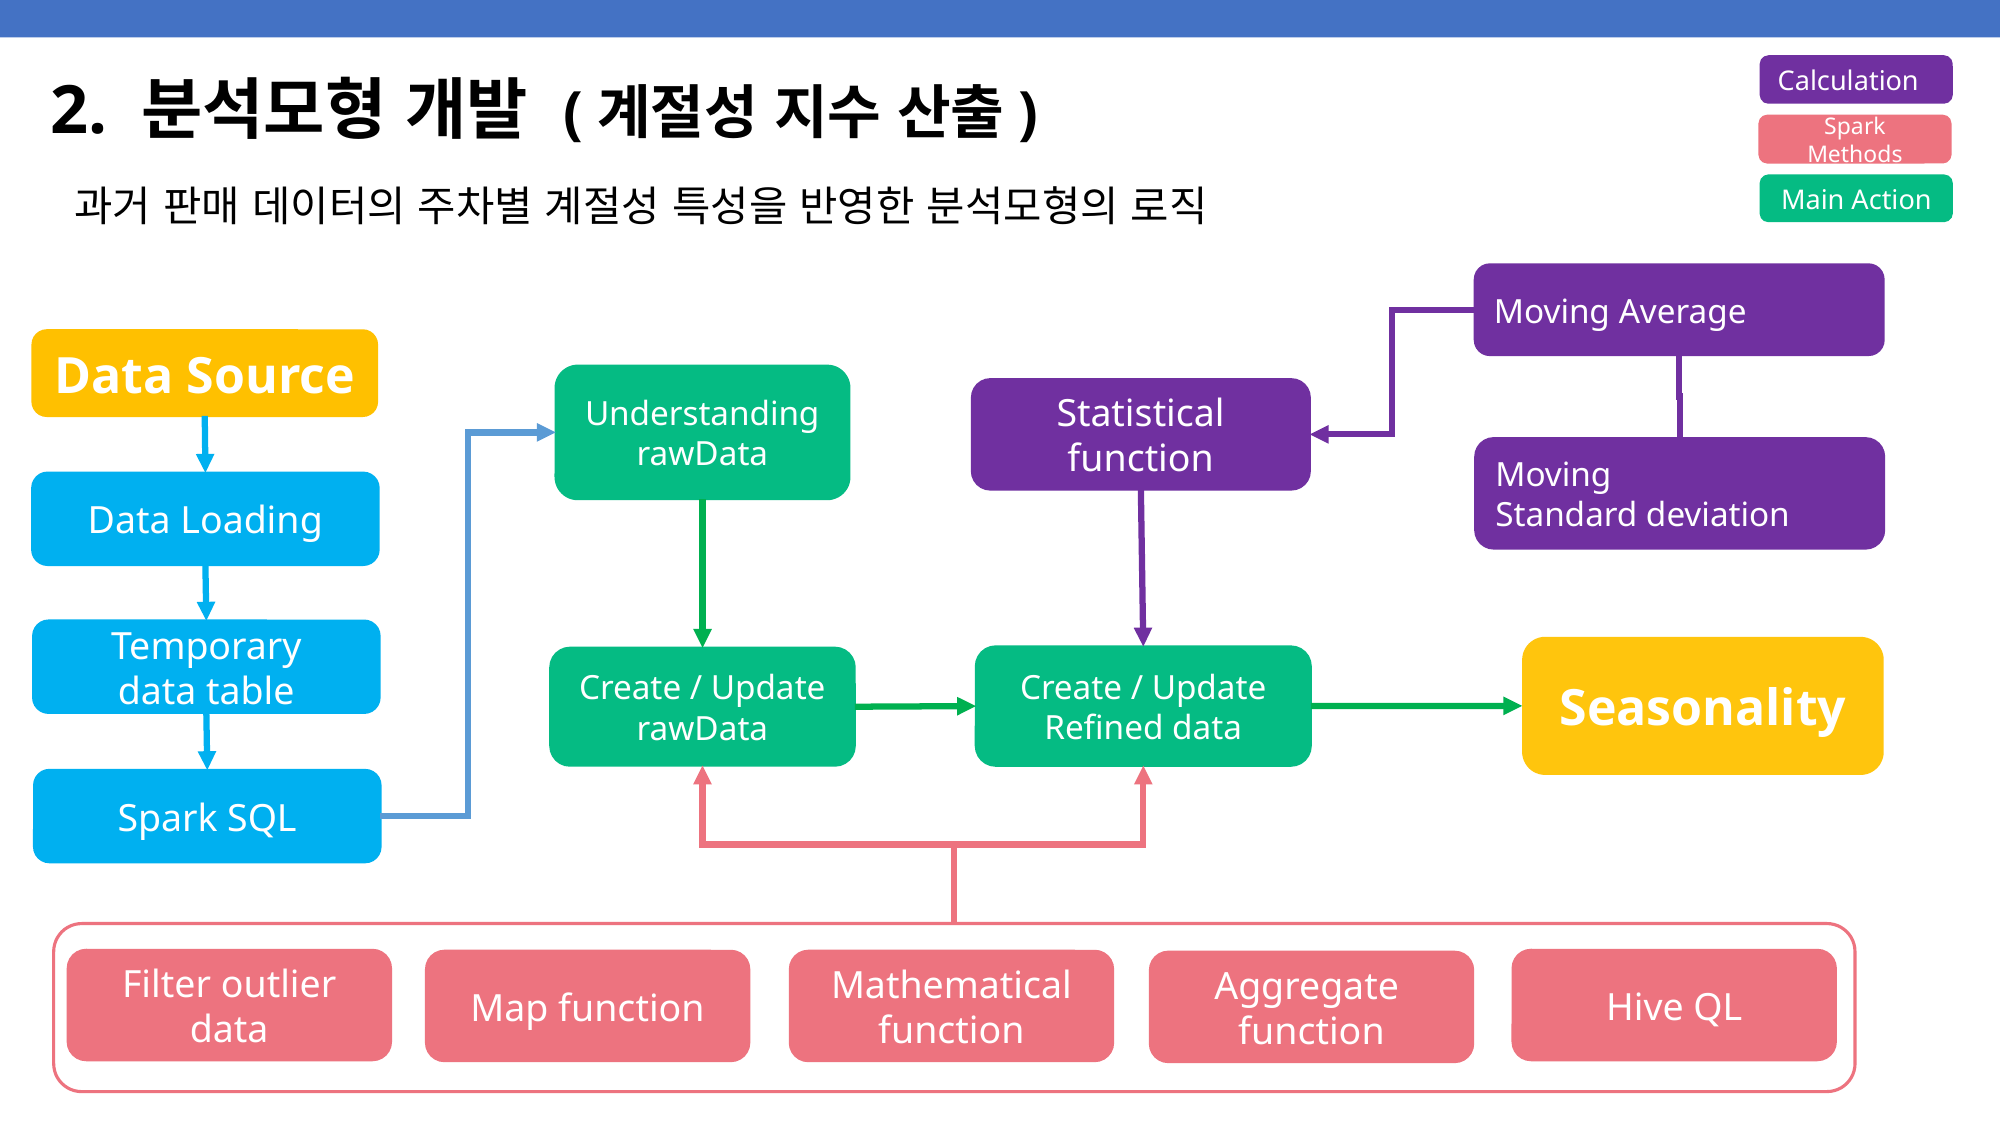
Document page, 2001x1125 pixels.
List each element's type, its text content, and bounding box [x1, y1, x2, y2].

text_box [52, 922, 1857, 1093]
text_box Moving Standard deviation [1474, 437, 1886, 550]
text_box Calculation [1759, 55, 1953, 104]
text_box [1309, 309, 1475, 435]
text_box Main Action [1759, 174, 1953, 223]
text_box Moving Average [1473, 263, 1885, 357]
text_box Spark SQL [32, 768, 382, 864]
text_box Data Loading [31, 471, 380, 567]
title 2. 분석모형 개발 (계절성 지수 산출) [35, 68, 1114, 157]
text_box Temporary data table [32, 619, 380, 714]
text_box Seasonality [1521, 635, 1885, 776]
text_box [380, 432, 556, 817]
list 과거 판매 데이터의 주차별 계절성 특성을 반영한 분석모형의 로직 [59, 178, 1346, 226]
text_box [749, 718, 908, 971]
text_box Create / Update rawData [556, 646, 856, 767]
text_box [1140, 489, 1144, 647]
text_box Spark Methods [1758, 114, 1952, 164]
text_box Data Source [31, 329, 379, 418]
text_box Understanding rawData [554, 364, 851, 501]
text_box Statistical function [970, 378, 1311, 491]
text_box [969, 750, 1128, 940]
text_box Create / Update Refined data [974, 645, 1312, 767]
